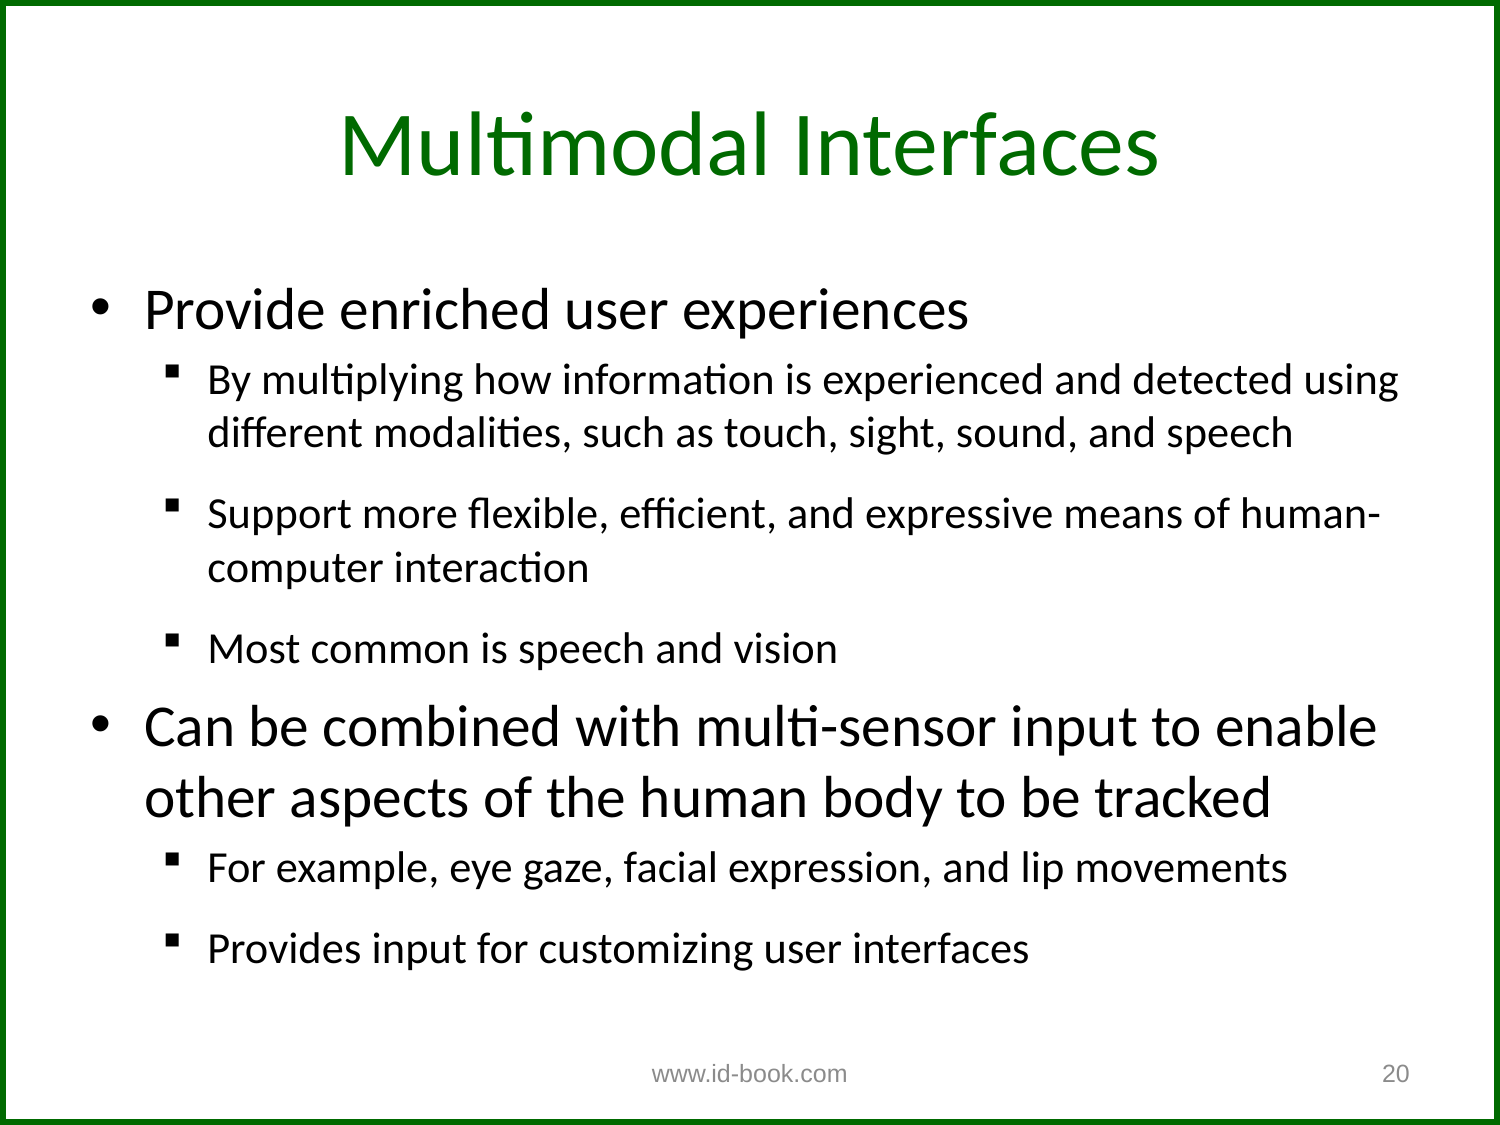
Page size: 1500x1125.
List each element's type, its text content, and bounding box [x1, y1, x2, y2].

slide_number 20 [1074, 1042, 1425, 1103]
footer www.id-book.com [512, 1042, 988, 1103]
title Multimodal Interfaces [75, 45, 1425, 233]
list Provide enriched user experiences By multiplying how information is experienced and detected using different modalities, such as touch, sight, sound, and speech Support more flexible, efficient, and expressive means of human-computer interaction Most common is speech and vision Can be combined with multi-sensor input to enable other aspects of the human body to be tracked For example, eye gaze, facial expression, and lip movements Provides input for customizing user interfaces [75, 262, 1425, 1005]
